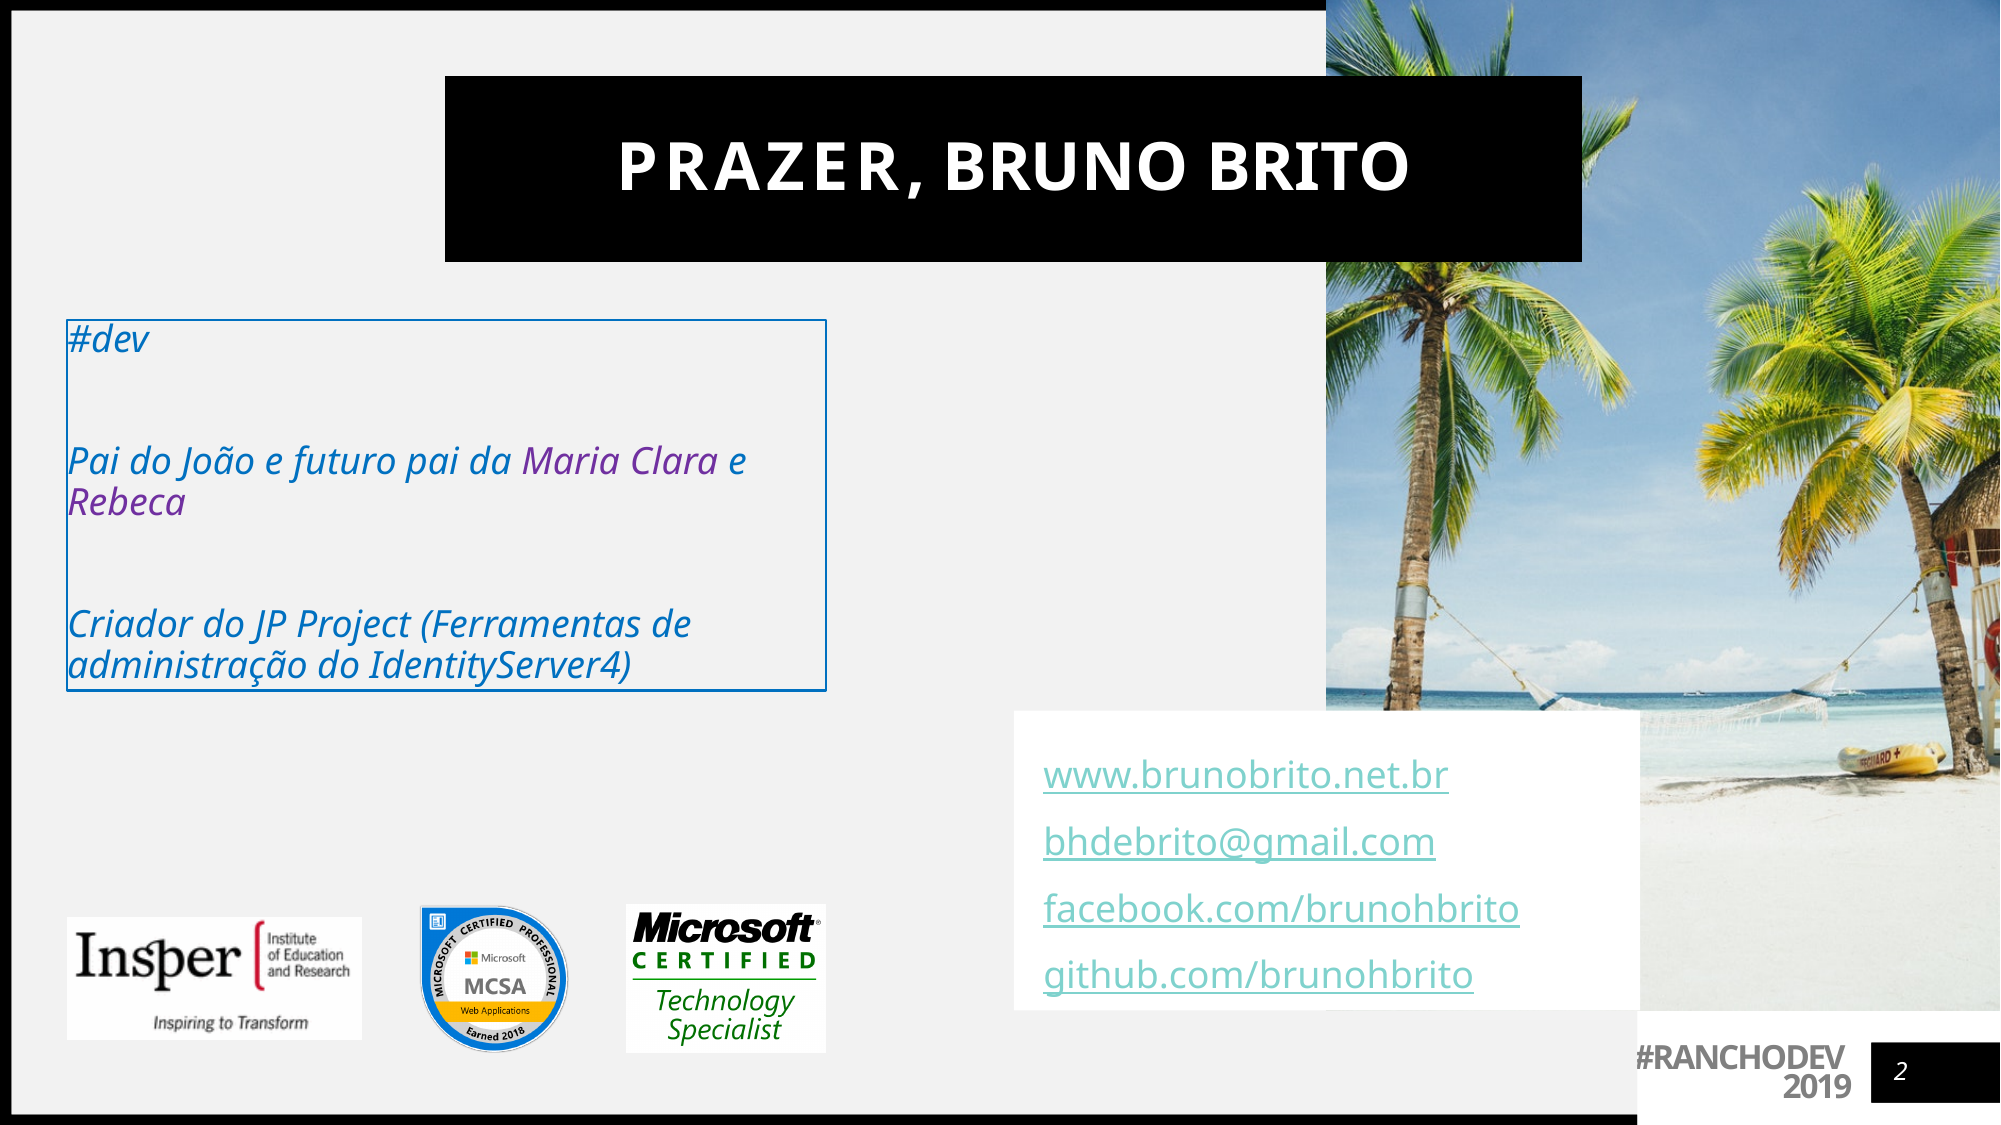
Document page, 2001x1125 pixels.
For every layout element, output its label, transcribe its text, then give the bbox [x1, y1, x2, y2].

list www.brunobrito.net.br bhdebrito@gmail.com facebook.com/brunohbrito github.com/brunohbrito [1013, 710, 1326, 1011]
picture [67, 917, 362, 1040]
slide_number 2 [1877, 1050, 1924, 1096]
picture [1326, 0, 2000, 1011]
list #dev Pai do João e futuro pai da Maria Clara e Rebeca Criador do JP Project (Ferramentas de administração do IdentityServer4) [67, 319, 826, 691]
picture [626, 904, 826, 1053]
picture [419, 904, 569, 1053]
title Prazer, Bruno Brito [445, 76, 1326, 262]
